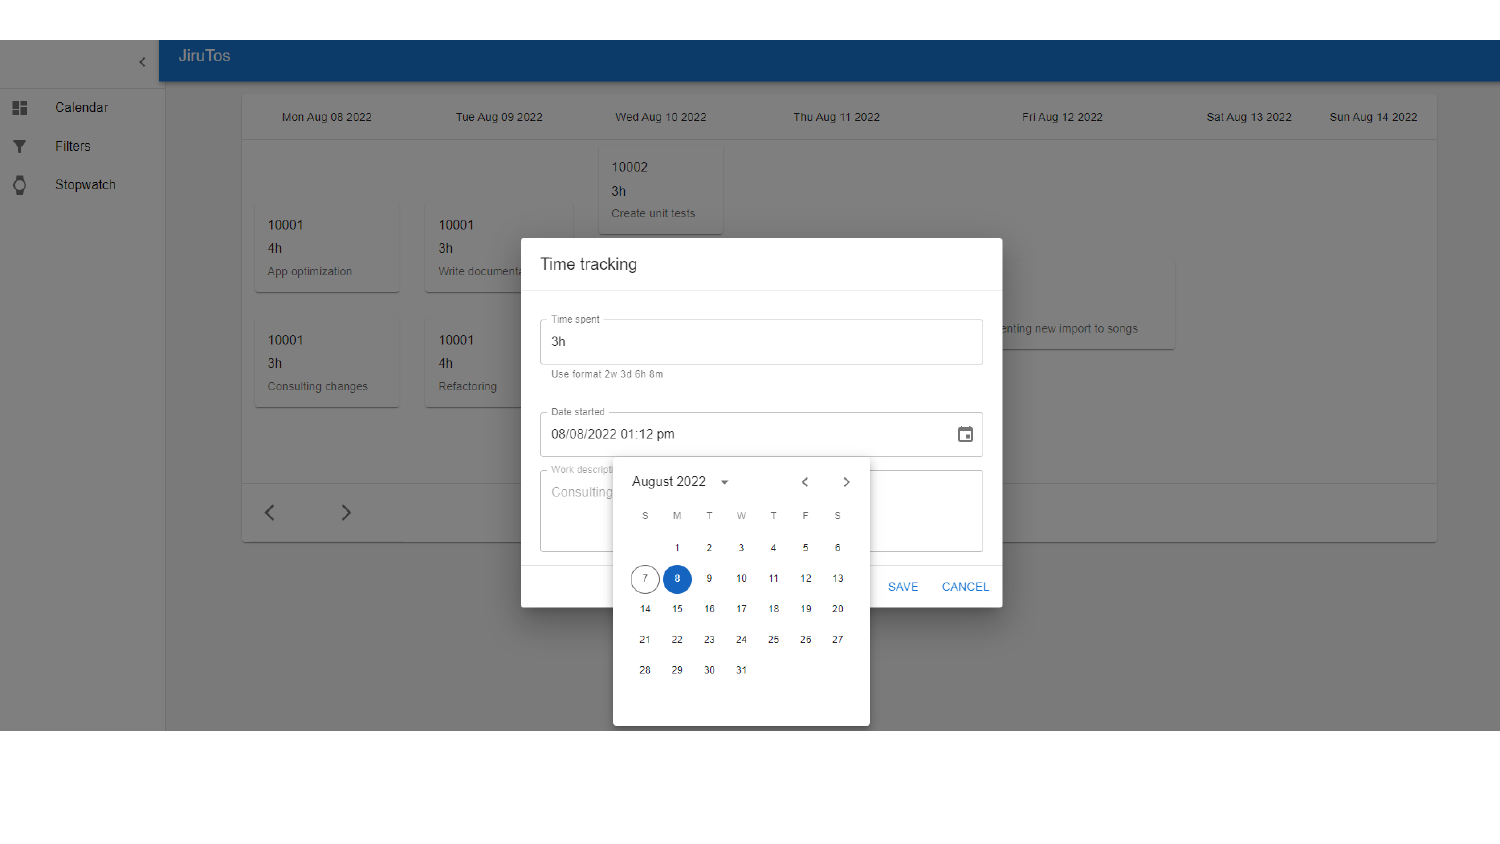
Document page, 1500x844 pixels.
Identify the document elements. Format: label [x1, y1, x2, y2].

picture [0, 40, 1500, 731]
